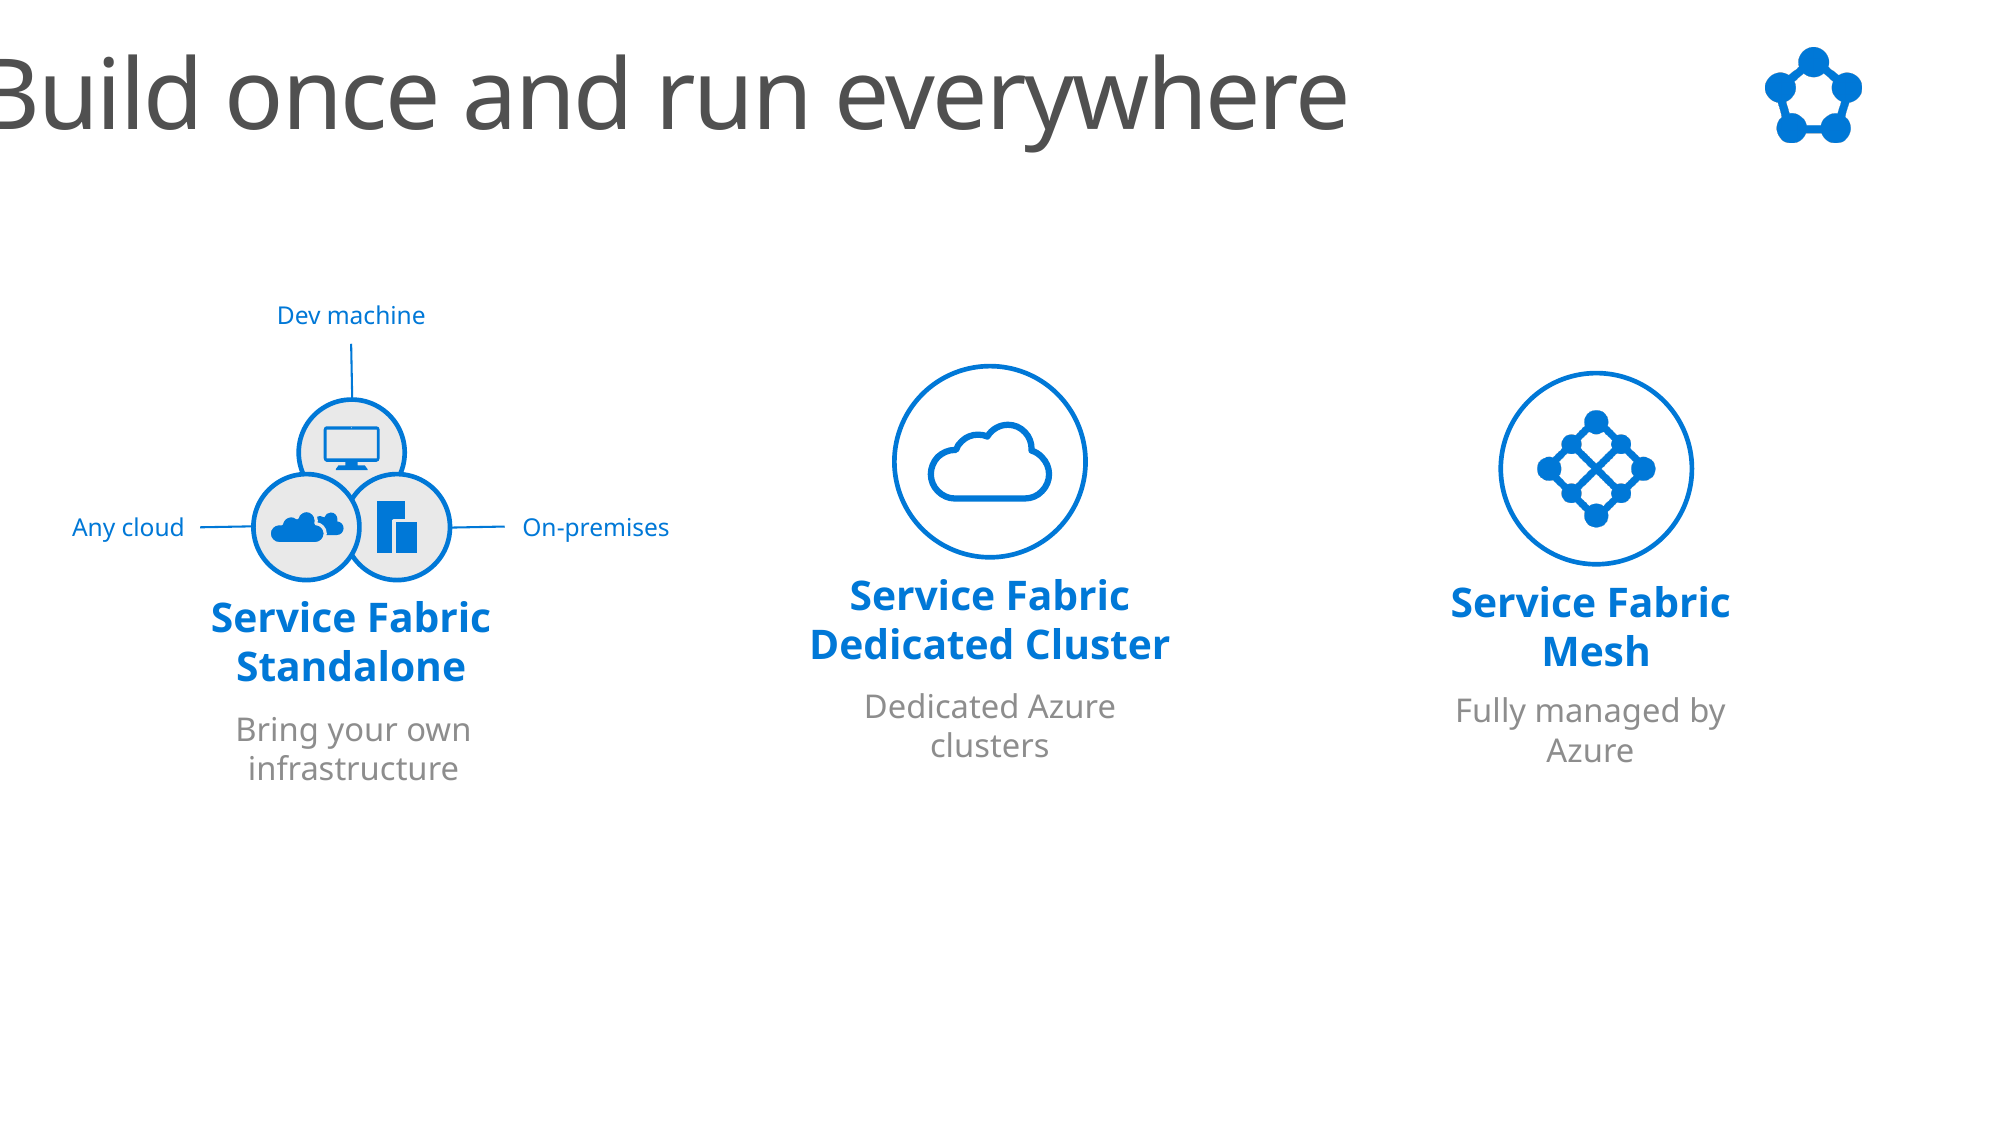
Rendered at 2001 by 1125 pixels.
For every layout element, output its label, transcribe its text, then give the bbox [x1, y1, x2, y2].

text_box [18, 292, 689, 756]
text_box Build once and run everywhere [0, 24, 1366, 157]
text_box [1404, 372, 1777, 738]
picture [1765, 46, 1862, 143]
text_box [772, 365, 1208, 733]
